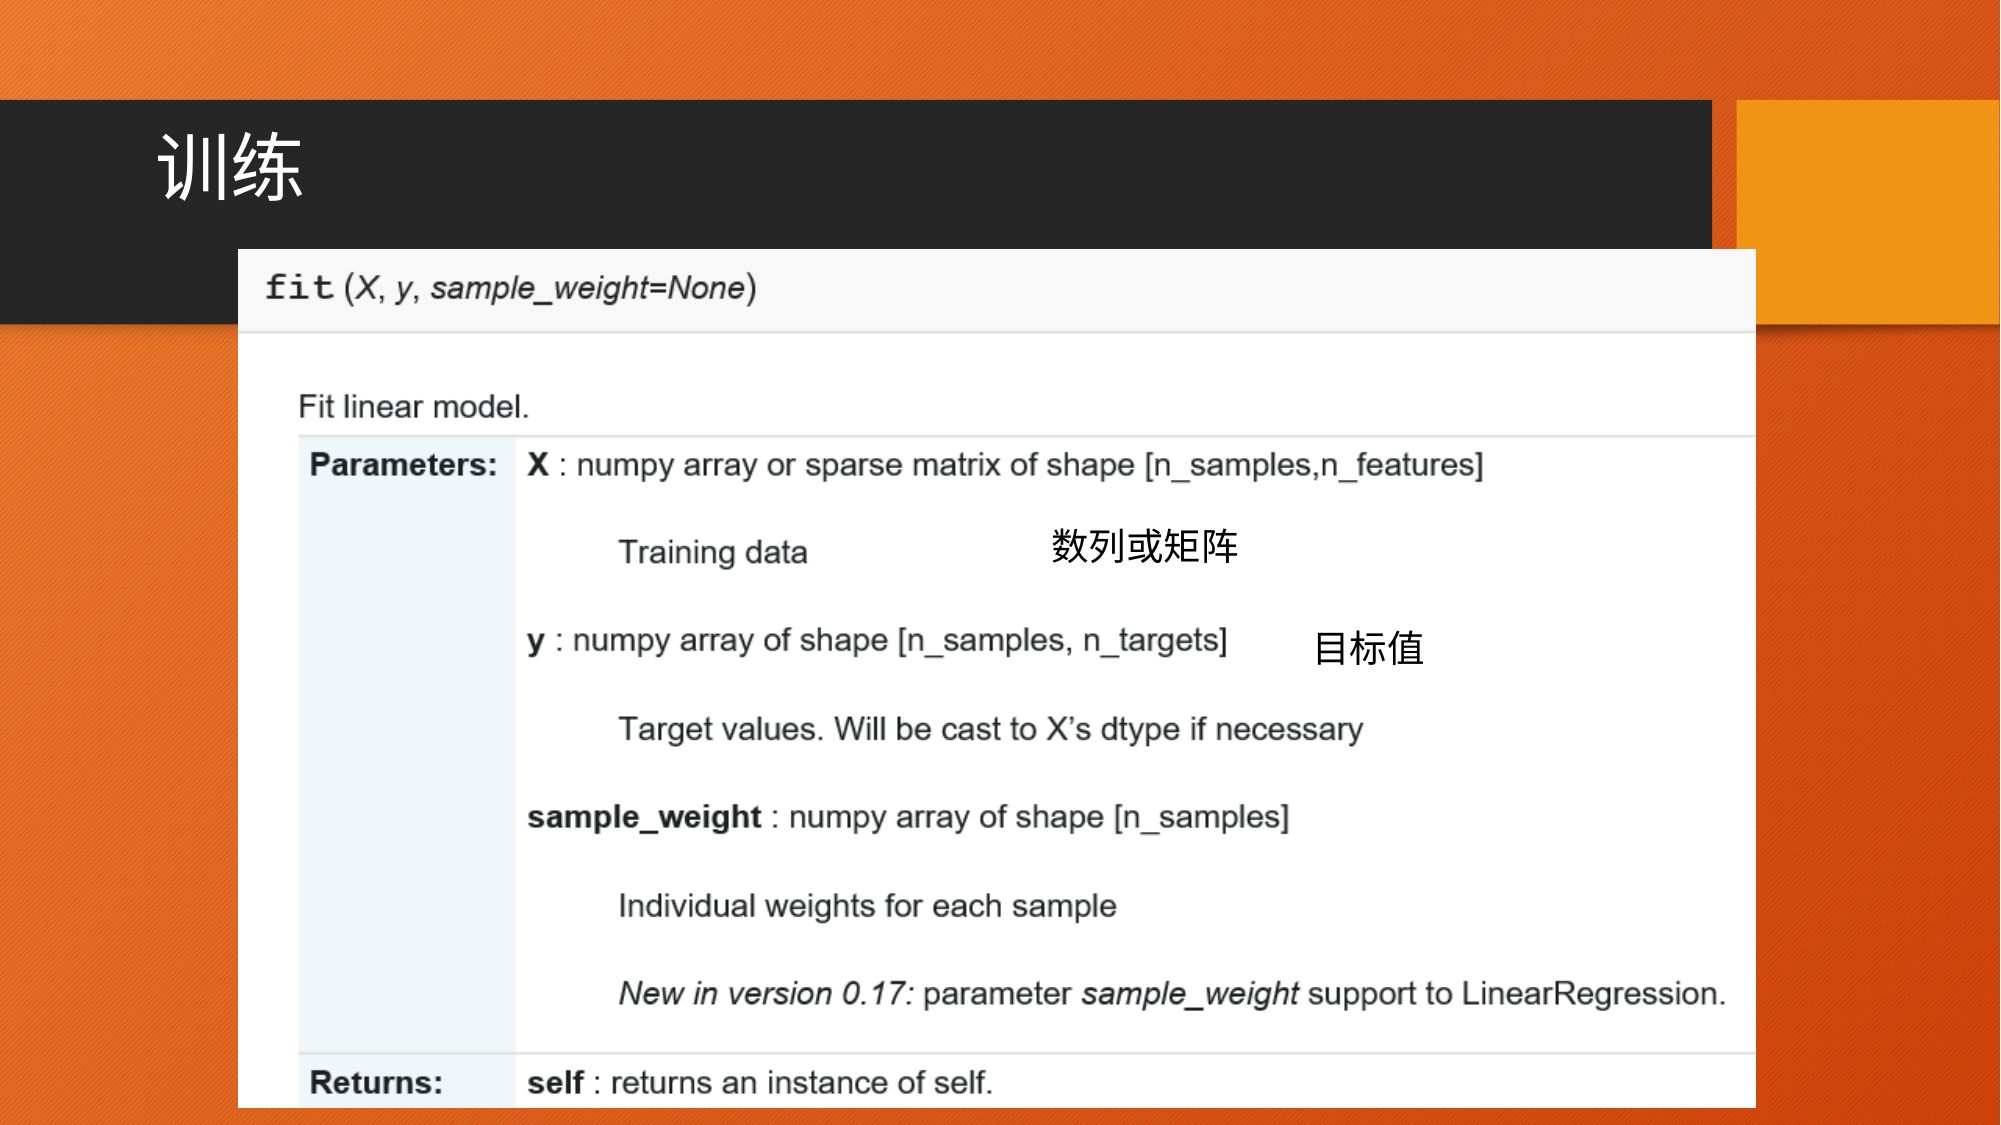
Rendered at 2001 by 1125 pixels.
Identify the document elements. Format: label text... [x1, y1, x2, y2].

picture [0, 249, 2000, 1108]
title 训练 [140, 82, 1718, 260]
